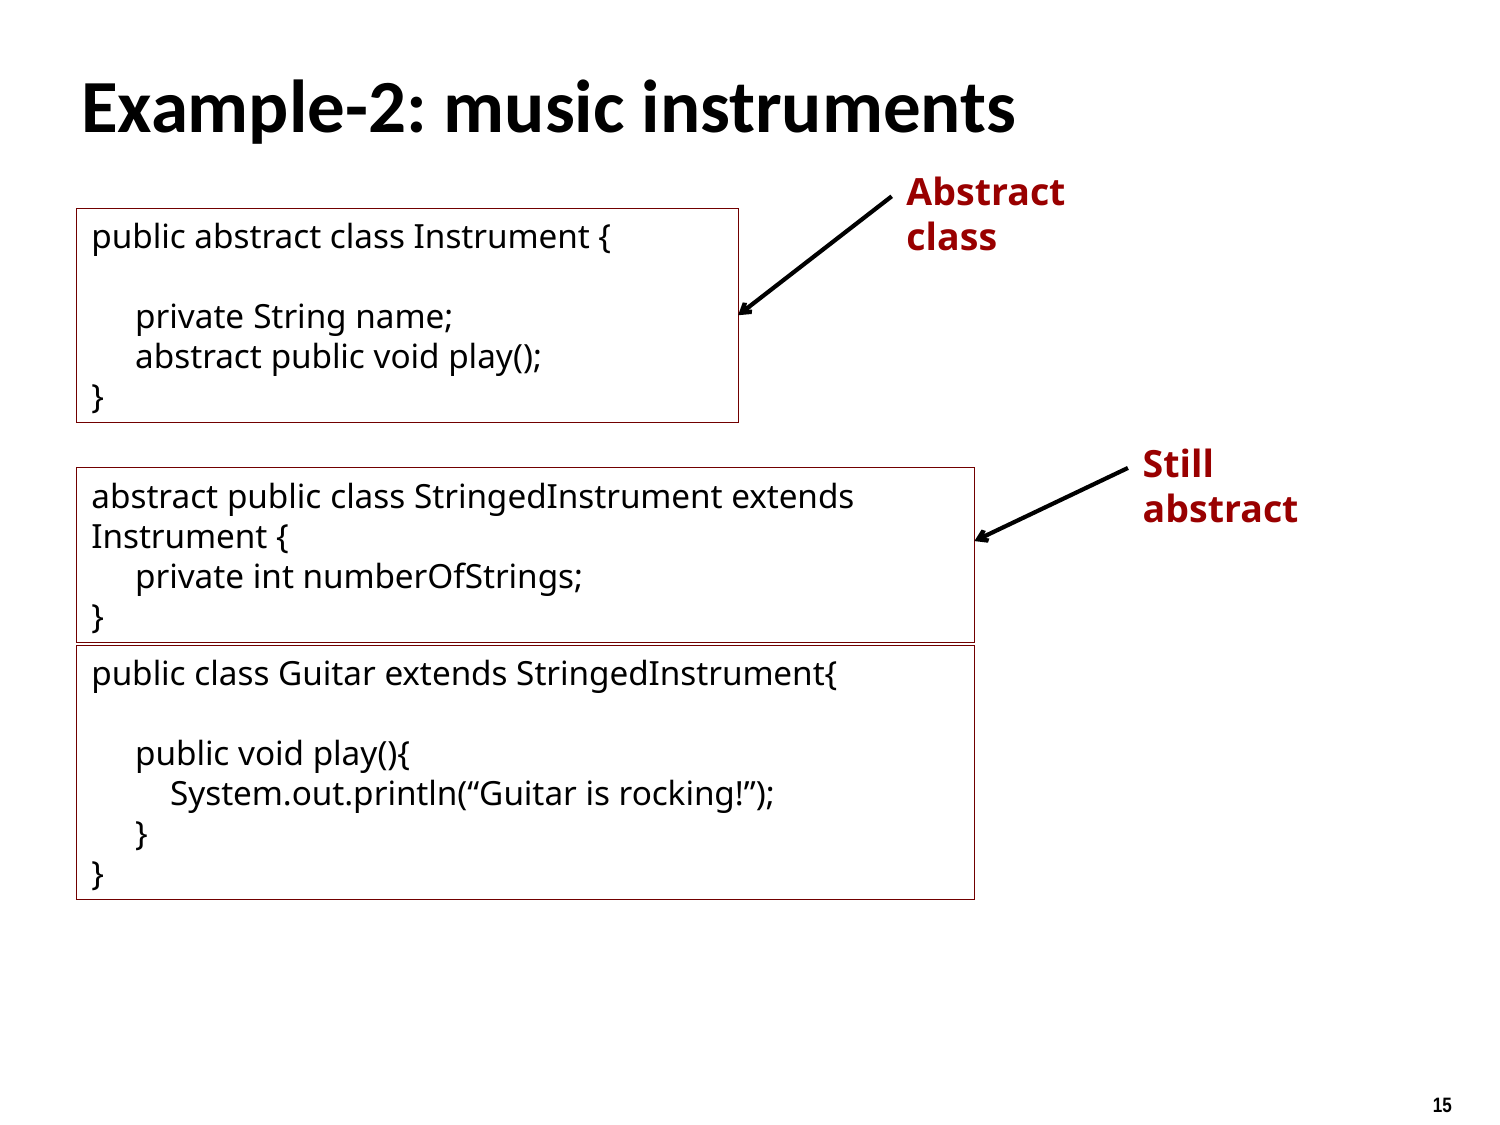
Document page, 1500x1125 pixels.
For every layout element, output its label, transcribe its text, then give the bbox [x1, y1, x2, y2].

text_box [974, 467, 1129, 542]
text_box Abstract class [891, 160, 1139, 266]
text_box public abstract class Instrument { private String name; abstract public void play(); } [76, 208, 739, 423]
title Example-2: music instruments [74, 12, 1438, 192]
text_box Still abstract [1128, 432, 1375, 538]
text_box public class Guitar extends StringedInstrument{ public void play(){ System.out.println(“Guitar is rocking!”); } } [76, 645, 975, 900]
text_box abstract public class StringedInstrument extends Instrument { private int numberOfStrings; } [76, 467, 975, 643]
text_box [737, 195, 892, 317]
